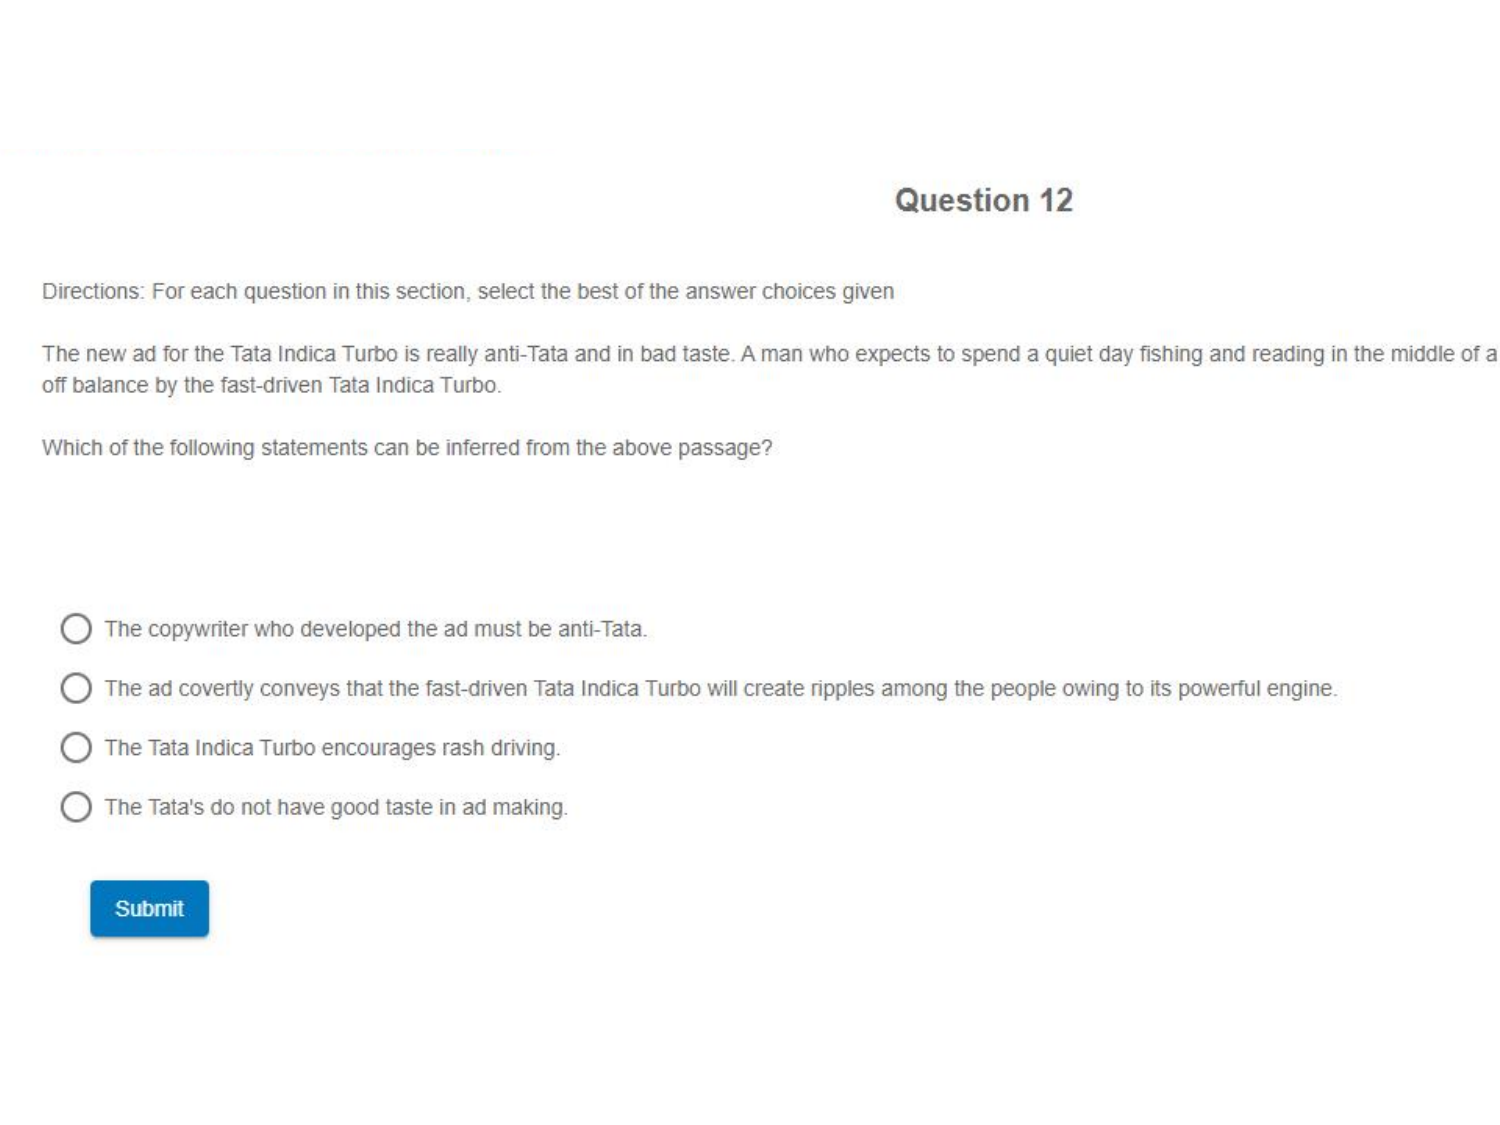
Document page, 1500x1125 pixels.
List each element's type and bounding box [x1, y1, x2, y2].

picture [0, 148, 1500, 976]
